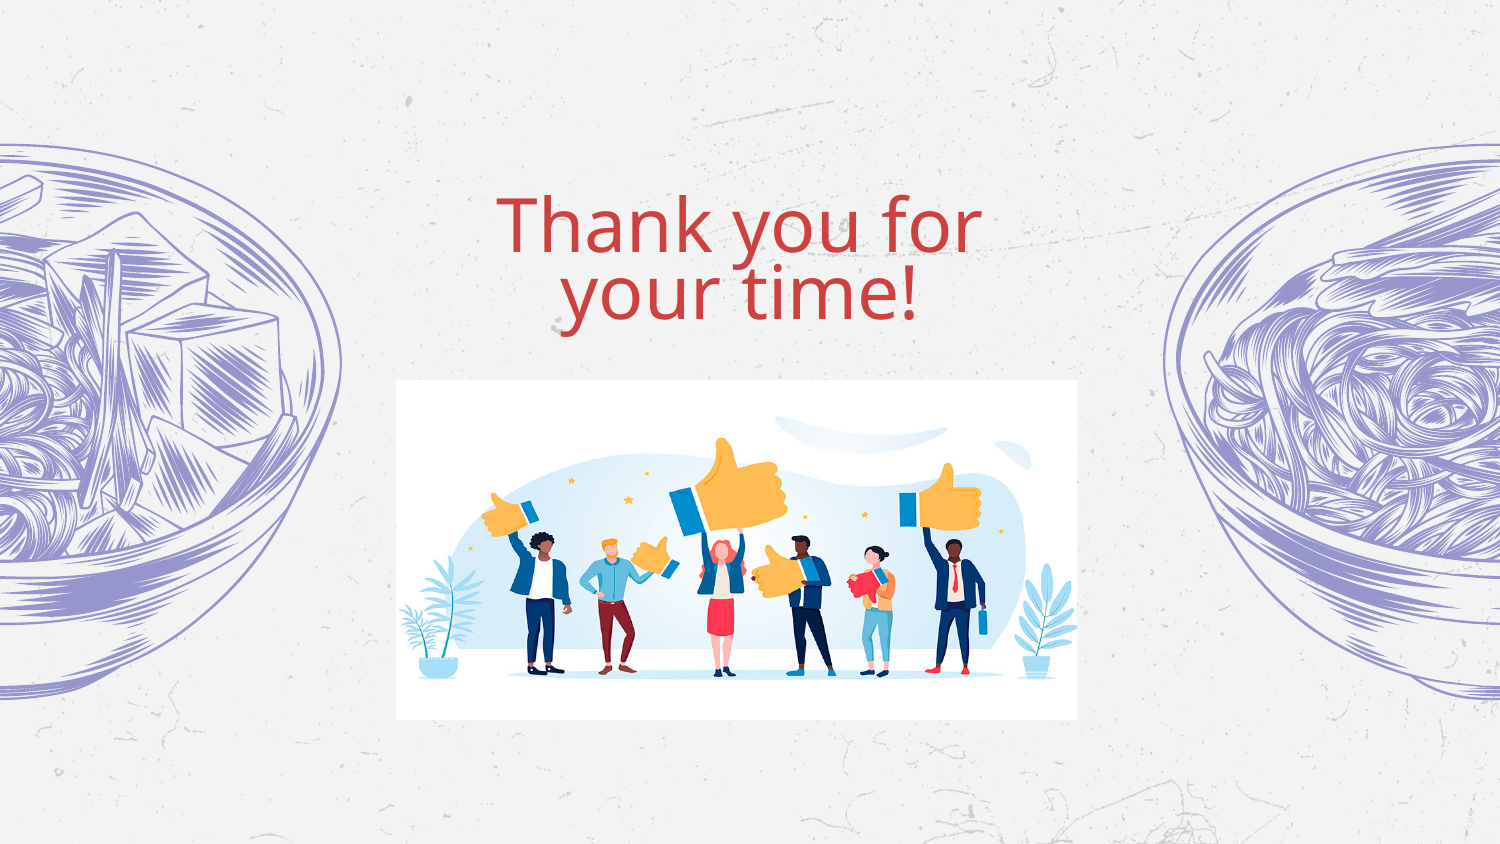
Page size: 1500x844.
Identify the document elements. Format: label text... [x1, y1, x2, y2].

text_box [1152, 143, 1500, 701]
title Thank you for your time! [396, 247, 1086, 349]
picture [395, 380, 1077, 720]
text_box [0, 143, 347, 701]
